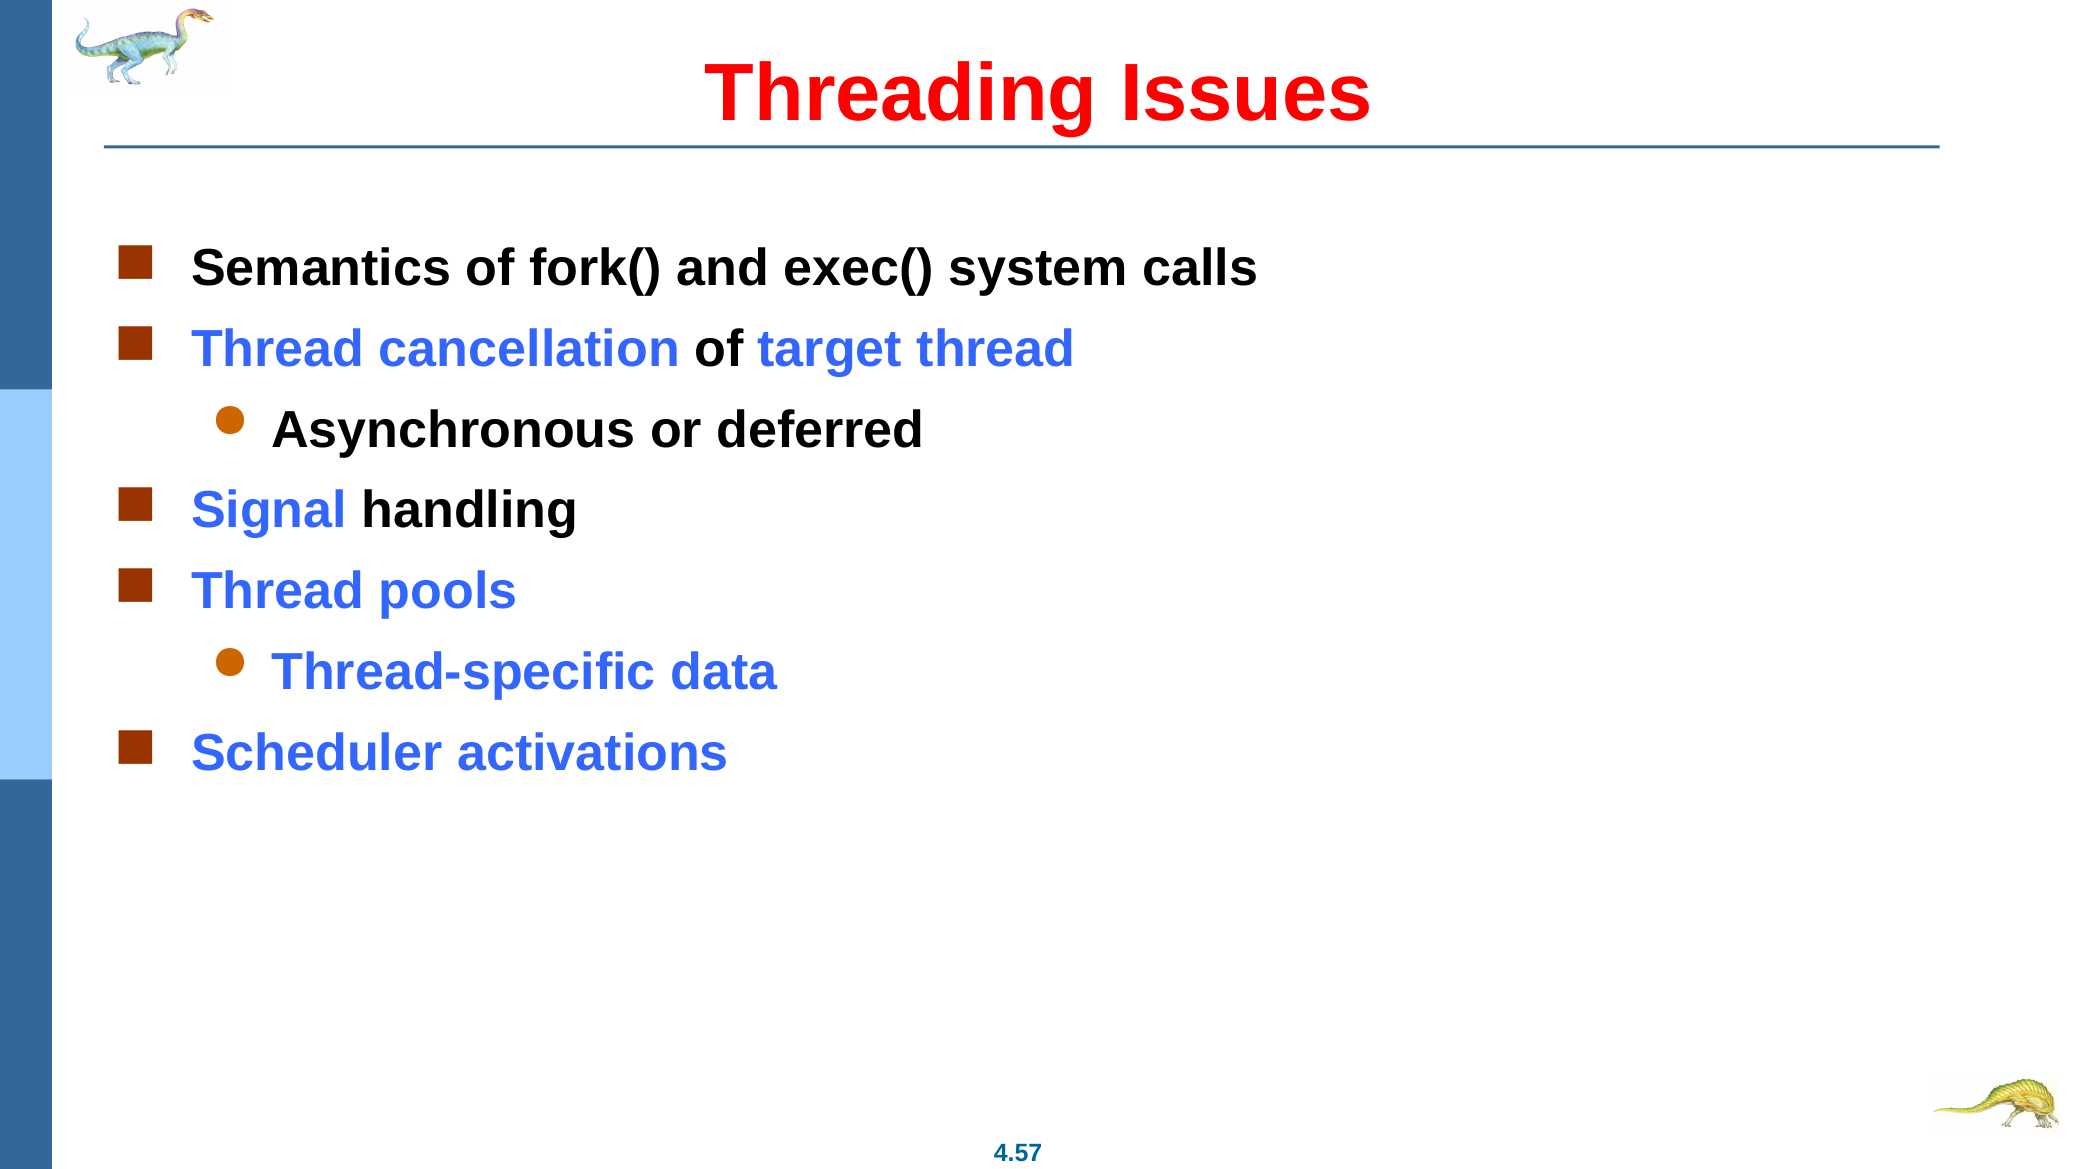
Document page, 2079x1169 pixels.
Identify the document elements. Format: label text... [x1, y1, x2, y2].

title Threading Issues [103, 47, 1975, 146]
list Semantics of fork() and exec() system calls Thread cancellation of target thread Asynchronous or deferred Signal handling Thread pools Thread-specific data Scheduler activations [103, 224, 1975, 997]
picture [64, 0, 229, 93]
picture [1931, 1073, 2059, 1133]
